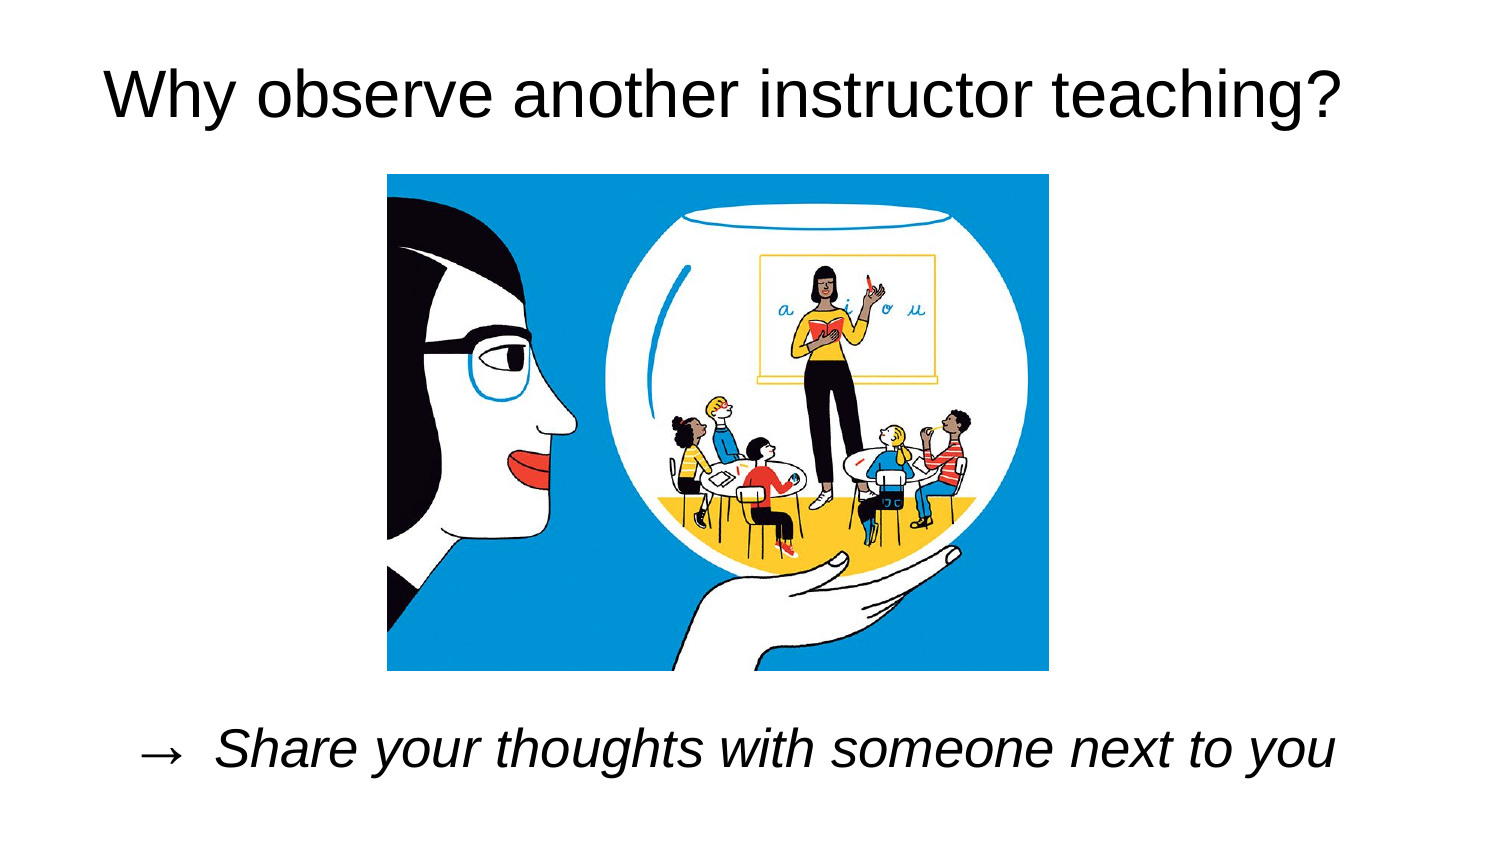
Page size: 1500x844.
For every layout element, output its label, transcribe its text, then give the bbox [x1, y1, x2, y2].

title Why observe another instructor teaching? [88, 35, 1428, 130]
picture [606, 204, 1028, 671]
title → Share your thoughts with someone next to you [113, 685, 1453, 780]
picture [387, 197, 576, 631]
